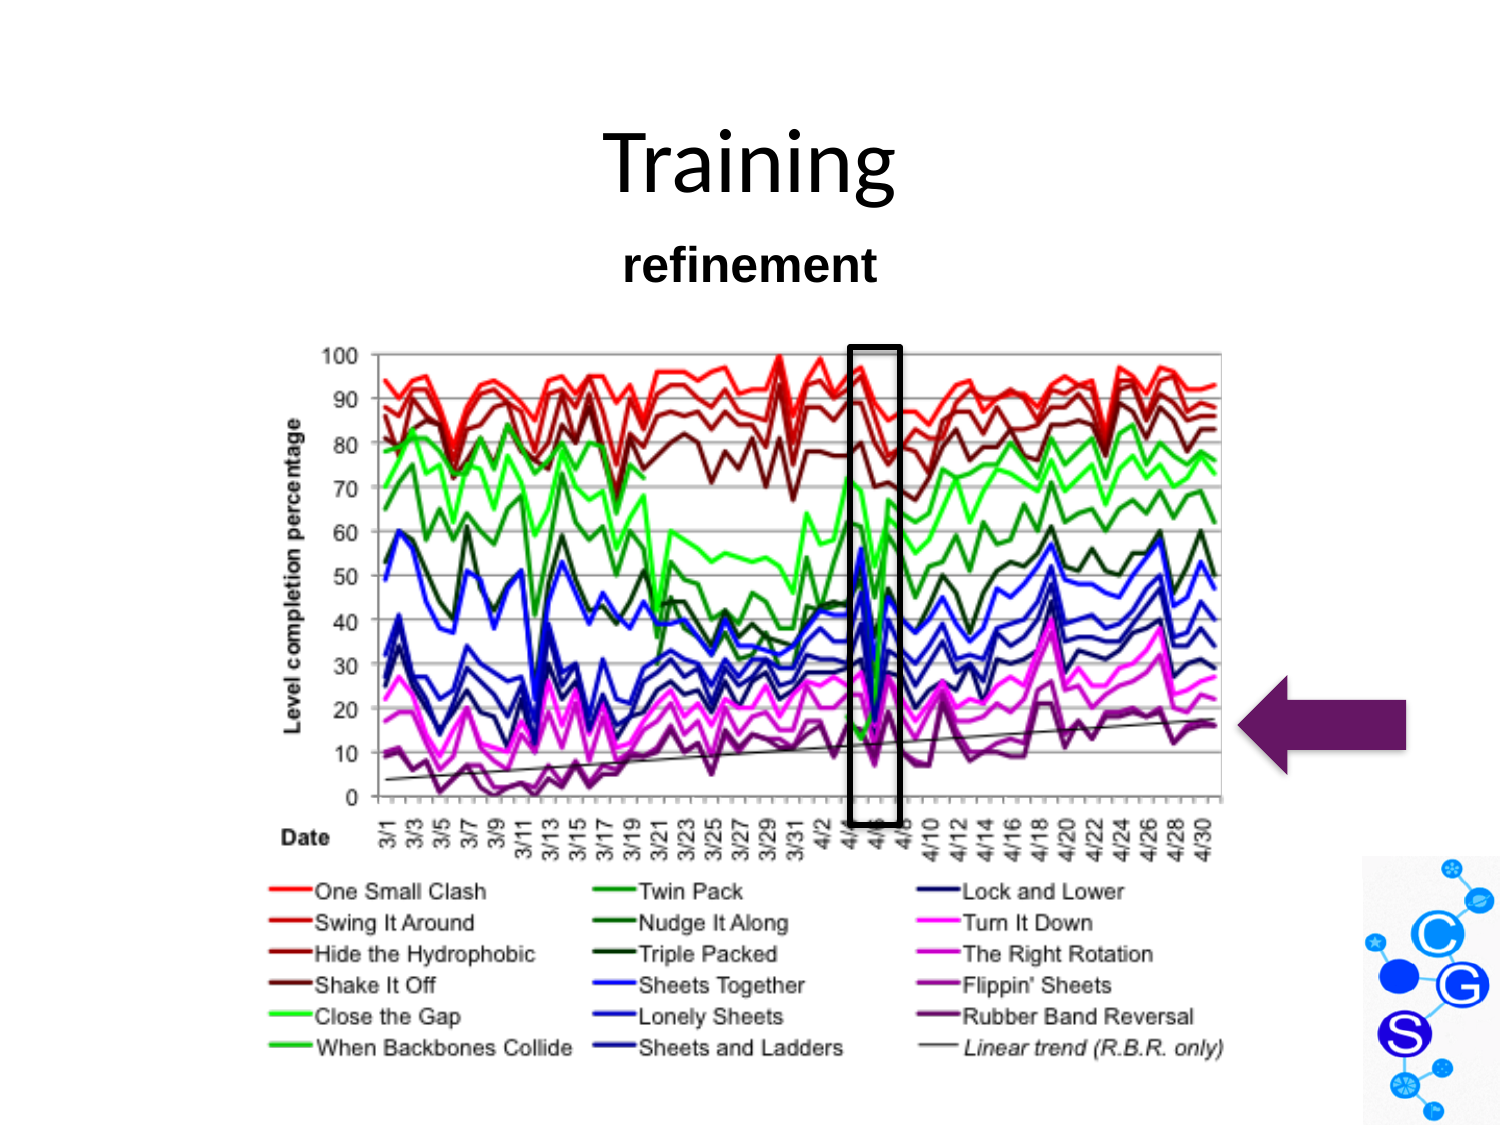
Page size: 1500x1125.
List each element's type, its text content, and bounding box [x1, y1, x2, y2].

text_box [1251, 674, 1407, 776]
picture [1362, 856, 1500, 1125]
slide_number 17 [1074, 1042, 1425, 1103]
text_box refinement [168, 224, 1332, 300]
title Training [74, 62, 1426, 251]
picture [252, 328, 1248, 1076]
